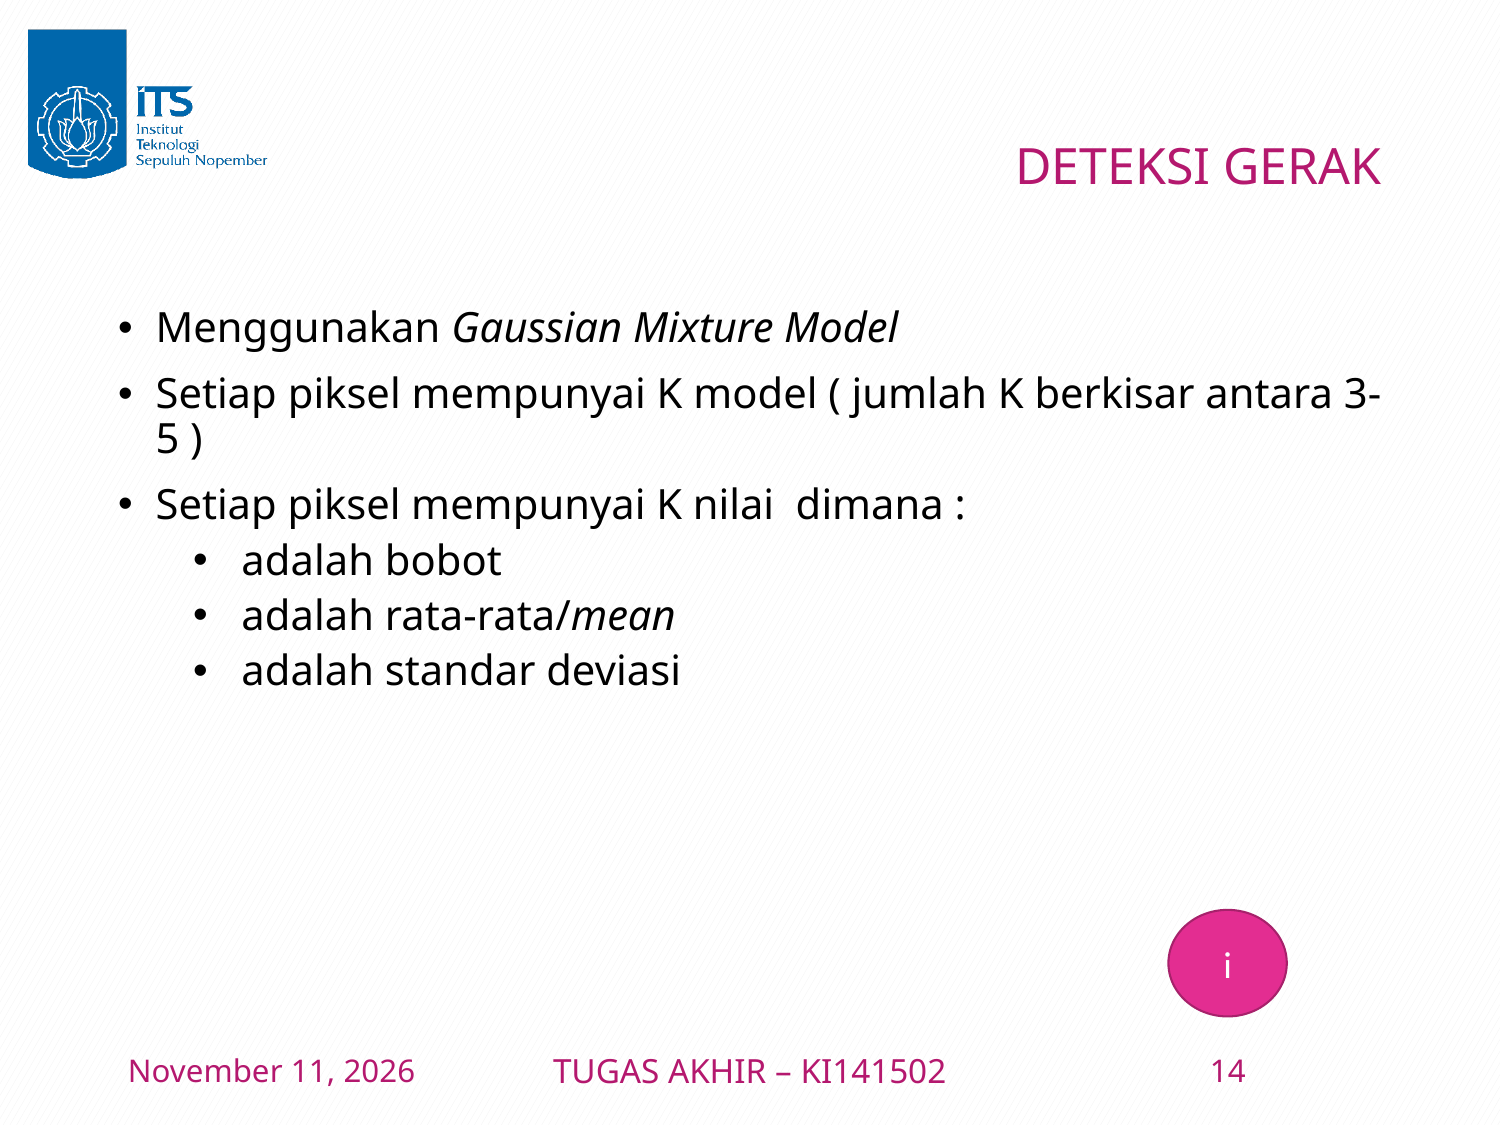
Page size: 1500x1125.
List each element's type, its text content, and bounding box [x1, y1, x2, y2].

footer TUGAS AKHIR – KI141502 [496, 1042, 1004, 1103]
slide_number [103, 1042, 441, 1103]
picture [19, 21, 274, 187]
text_box i [1167, 908, 1288, 1018]
slide_number 14 [1059, 1042, 1397, 1103]
title DETEKSI GERAK [103, 59, 1397, 278]
